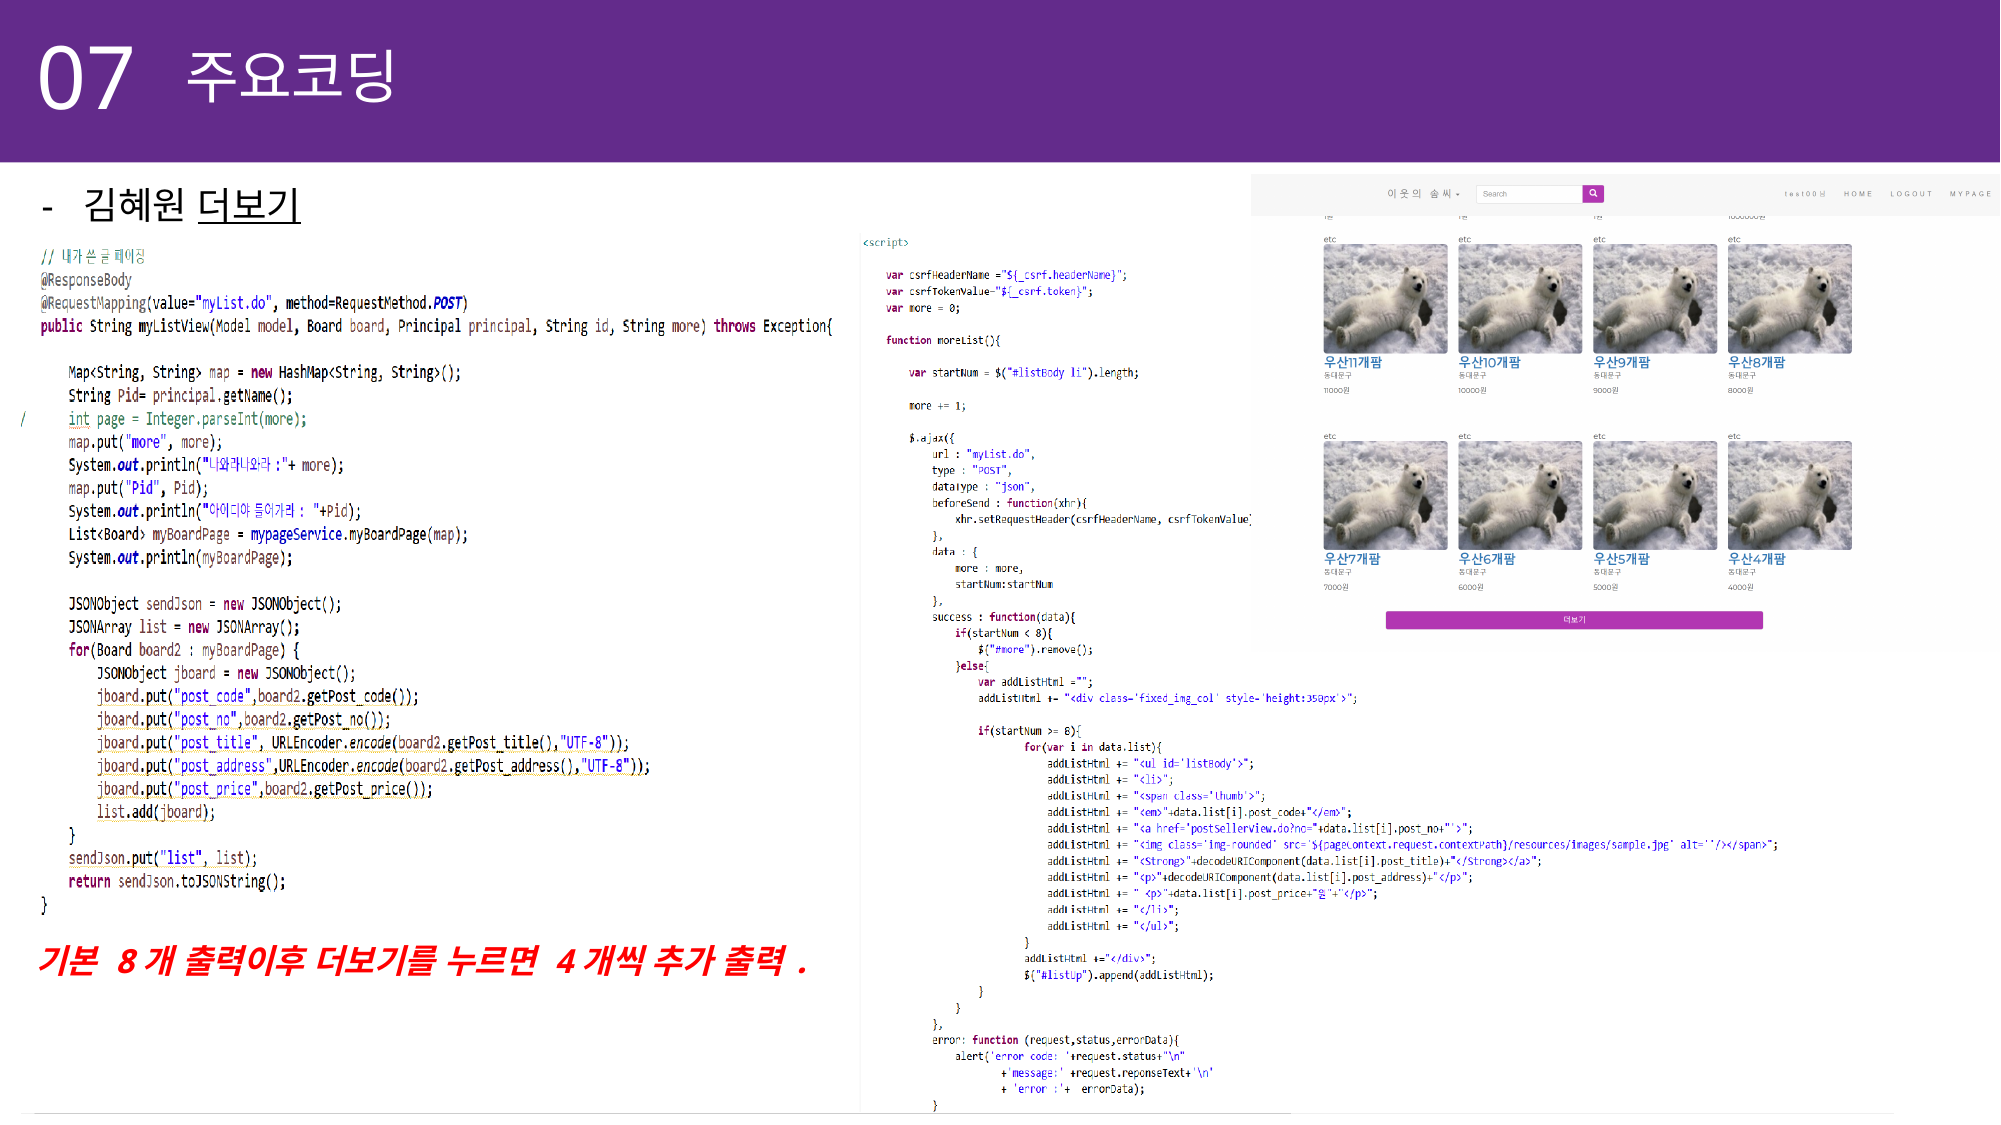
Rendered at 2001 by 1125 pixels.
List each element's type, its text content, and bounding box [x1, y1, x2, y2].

picture [21, 174, 2000, 1114]
text_box 07 [21, 14, 152, 135]
text_box 주요코딩 [170, 32, 414, 118]
text_box [0, 0, 2000, 163]
text_box - 김혜원 더보기 [26, 174, 1251, 229]
